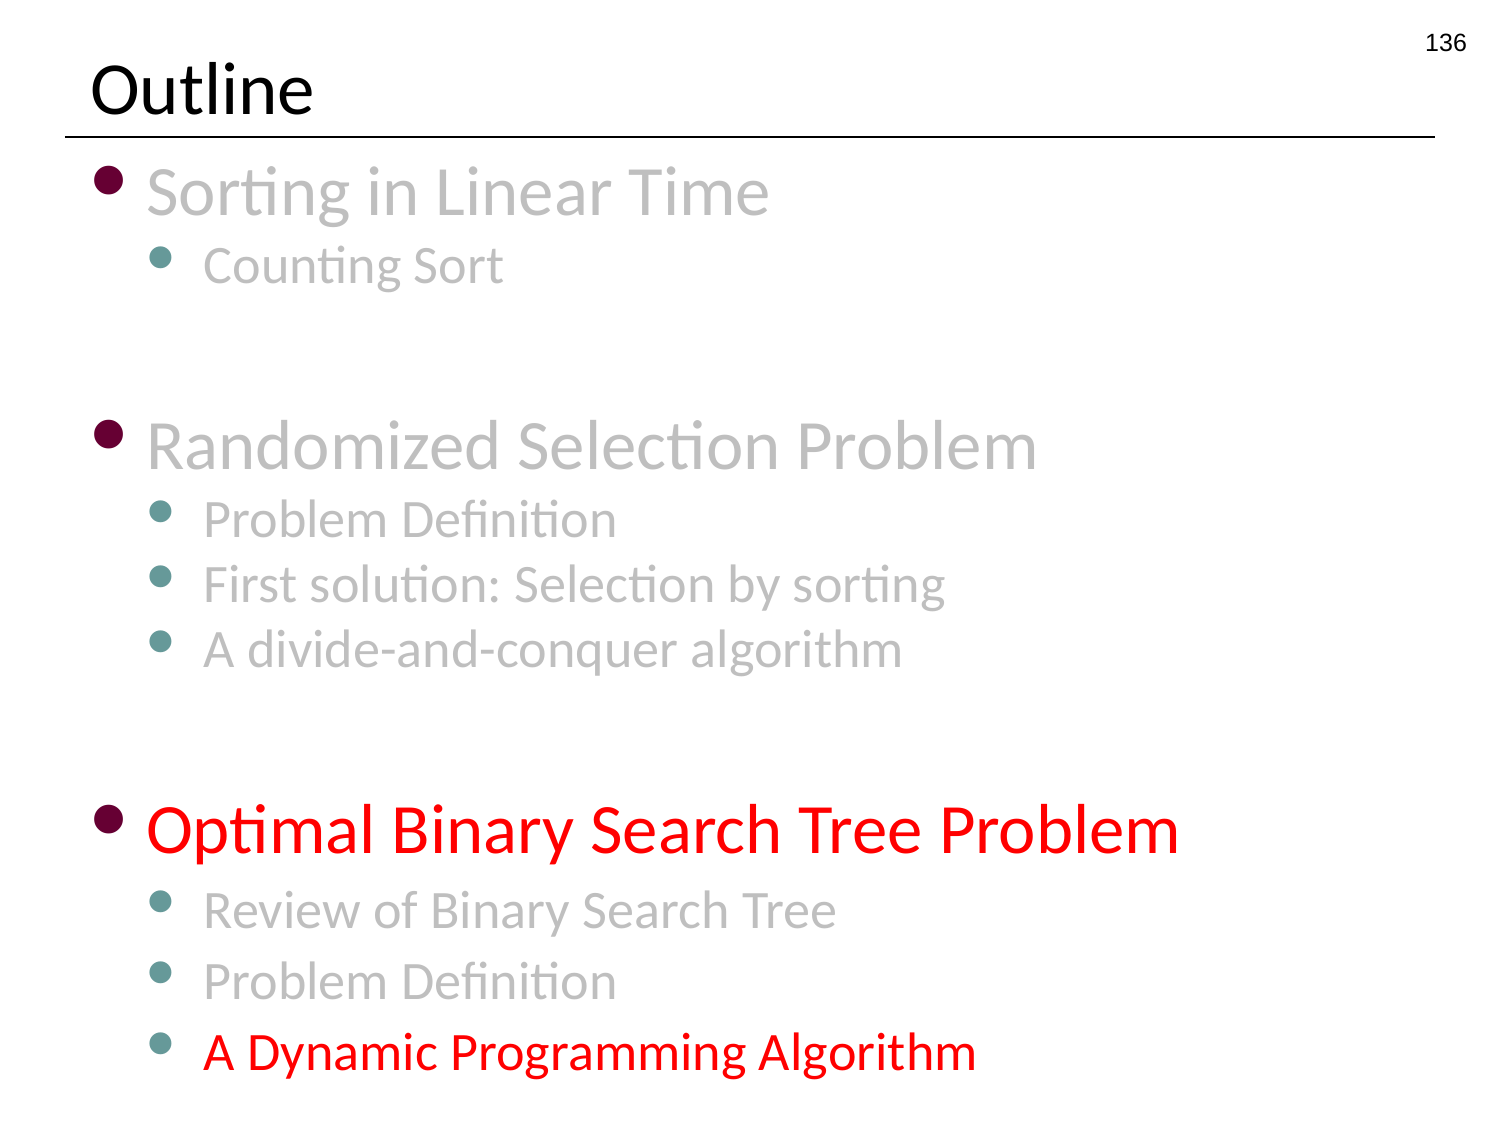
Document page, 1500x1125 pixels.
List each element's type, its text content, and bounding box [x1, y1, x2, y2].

list Sorting in Linear Time Counting Sort Randomized Selection Problem Problem Definition First solution: Selection by sorting A divide-and-conquer algorithm Optimal Binary Search Tree Problem Review of Binary Search Tree Problem Definition A Dynamic Programming Algorithm [75, 137, 1500, 1071]
slide_number 136 [1131, 18, 1483, 62]
title Outline [75, 20, 1425, 138]
